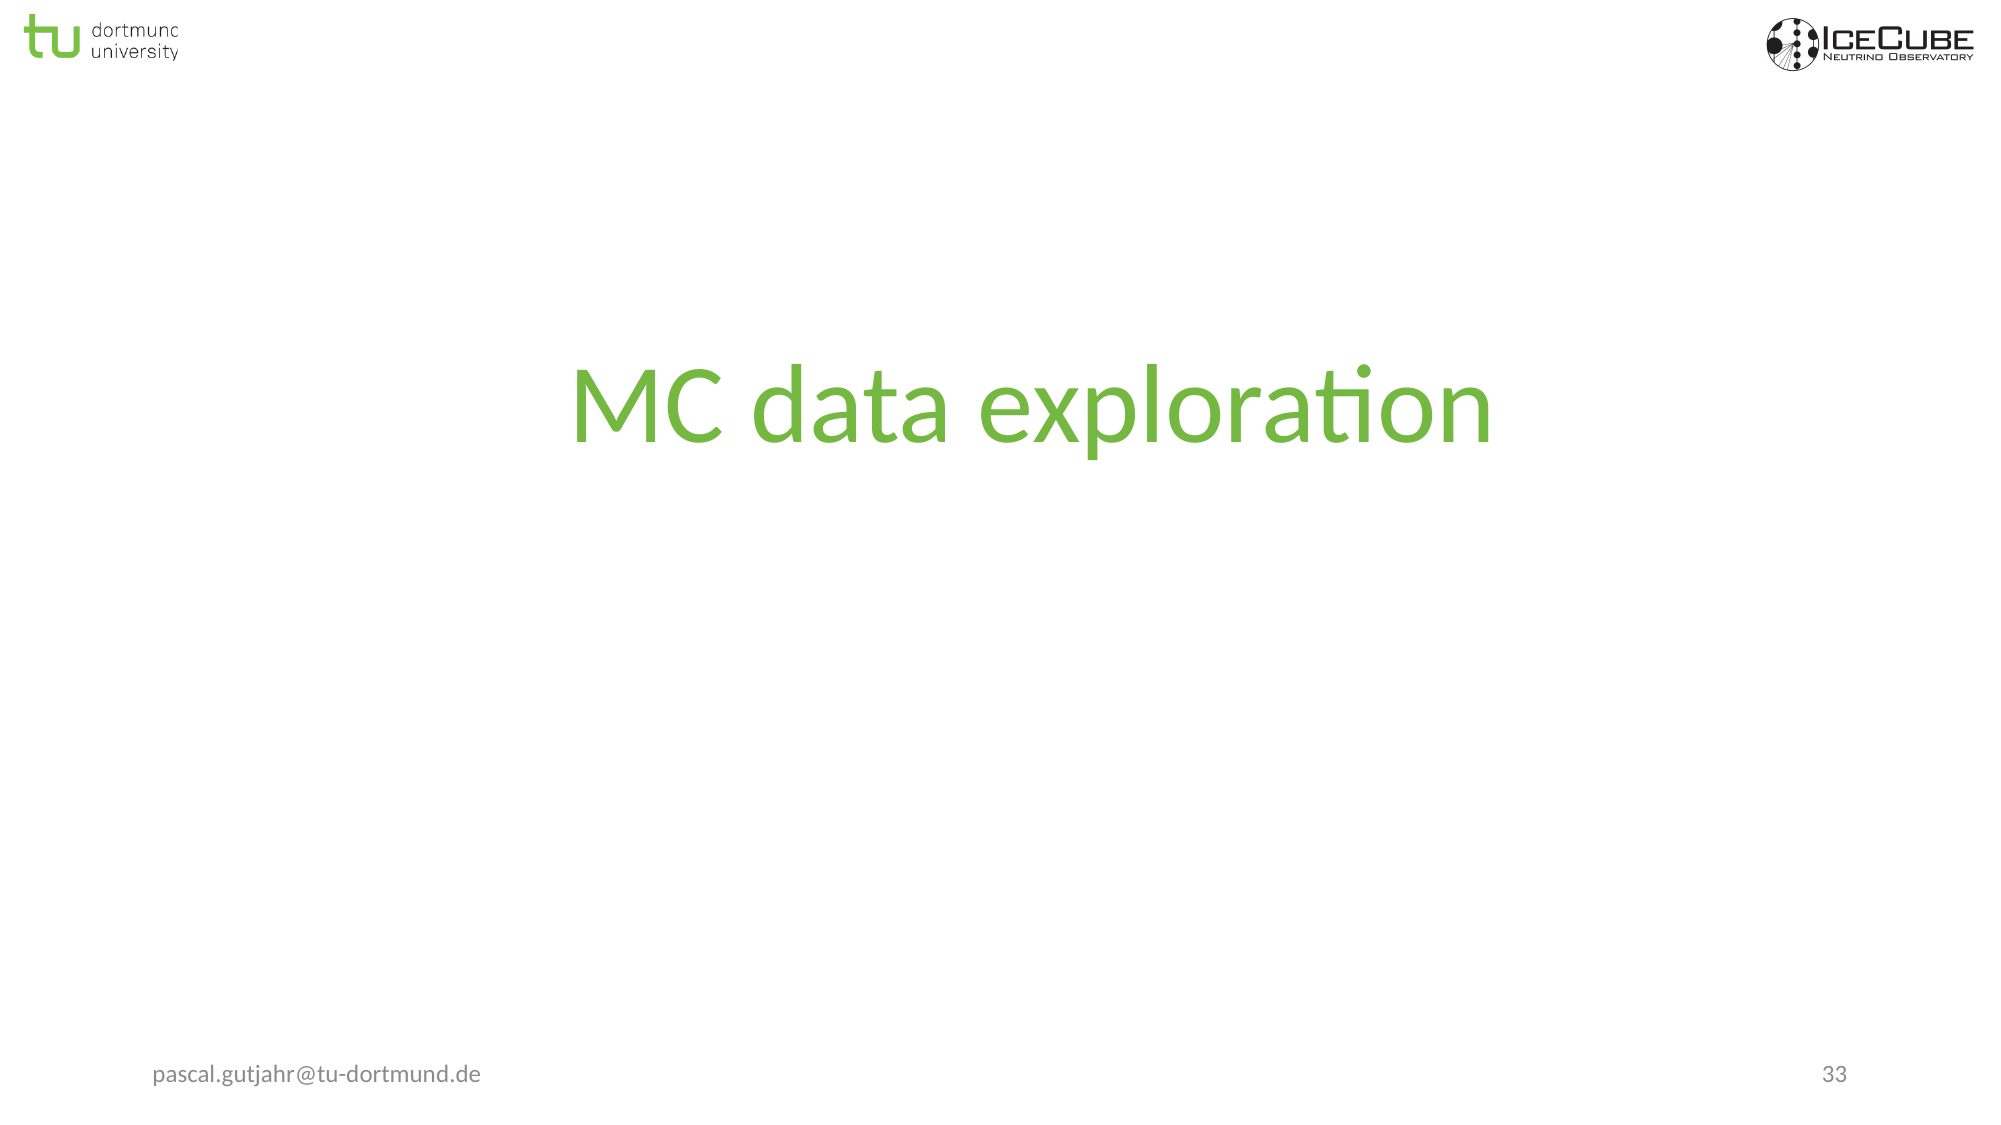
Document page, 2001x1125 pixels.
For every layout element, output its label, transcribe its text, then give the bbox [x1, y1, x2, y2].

slide_number 33 [1412, 1042, 1863, 1103]
slide_number pascal.gutjahr@tu-dortmund.de [137, 1042, 588, 1103]
list MC data exploration [88, 181, 1977, 1014]
